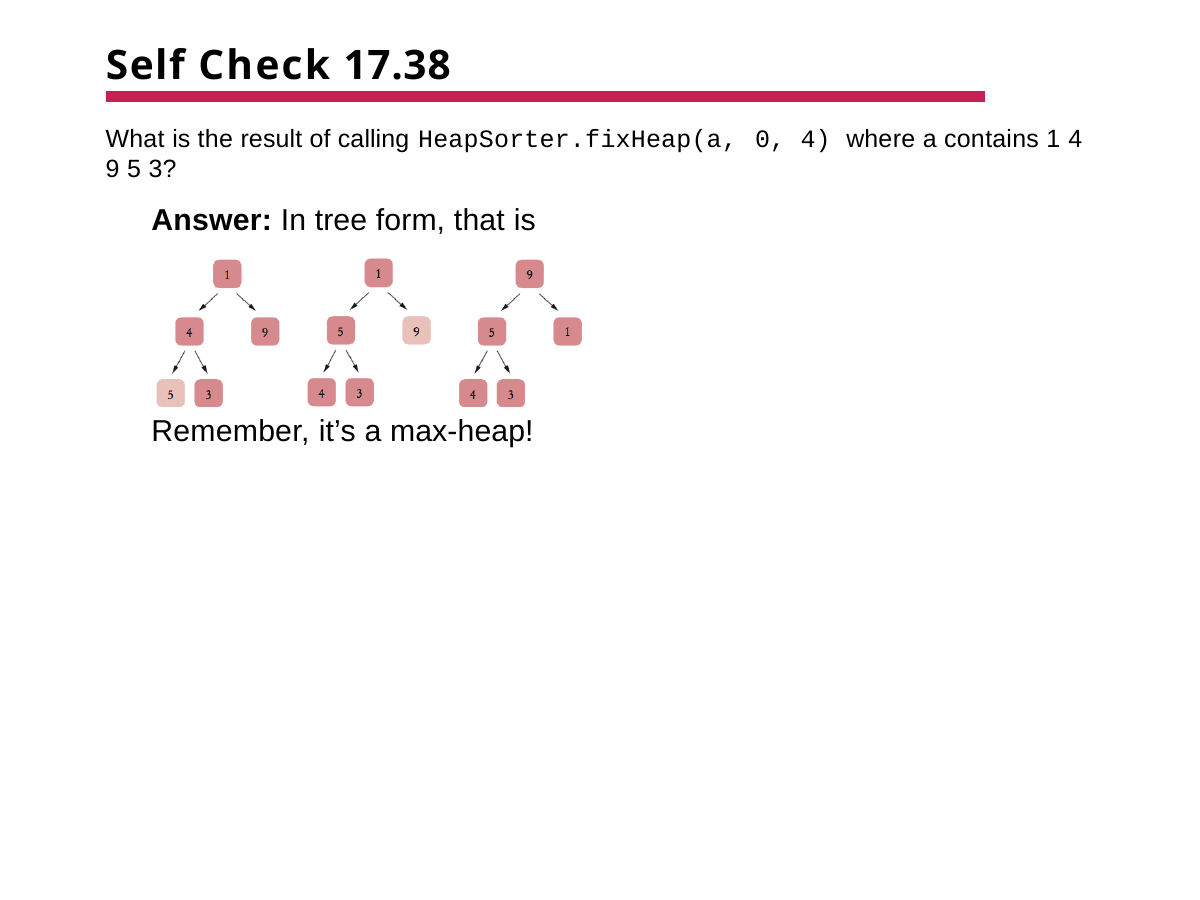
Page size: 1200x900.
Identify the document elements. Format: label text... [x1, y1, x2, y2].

title Self Check 17.38 [103, 38, 1097, 190]
text_box Remember, it’s a max-heap! [149, 411, 538, 449]
text_box 0, 4) where a contains 1 4 [752, 122, 1085, 153]
text_box What is the result of calling HeapSorter.fixHeap(a, 9 5 3? Answer: In tree form, that is [103, 122, 742, 237]
text_box [152, 250, 587, 409]
